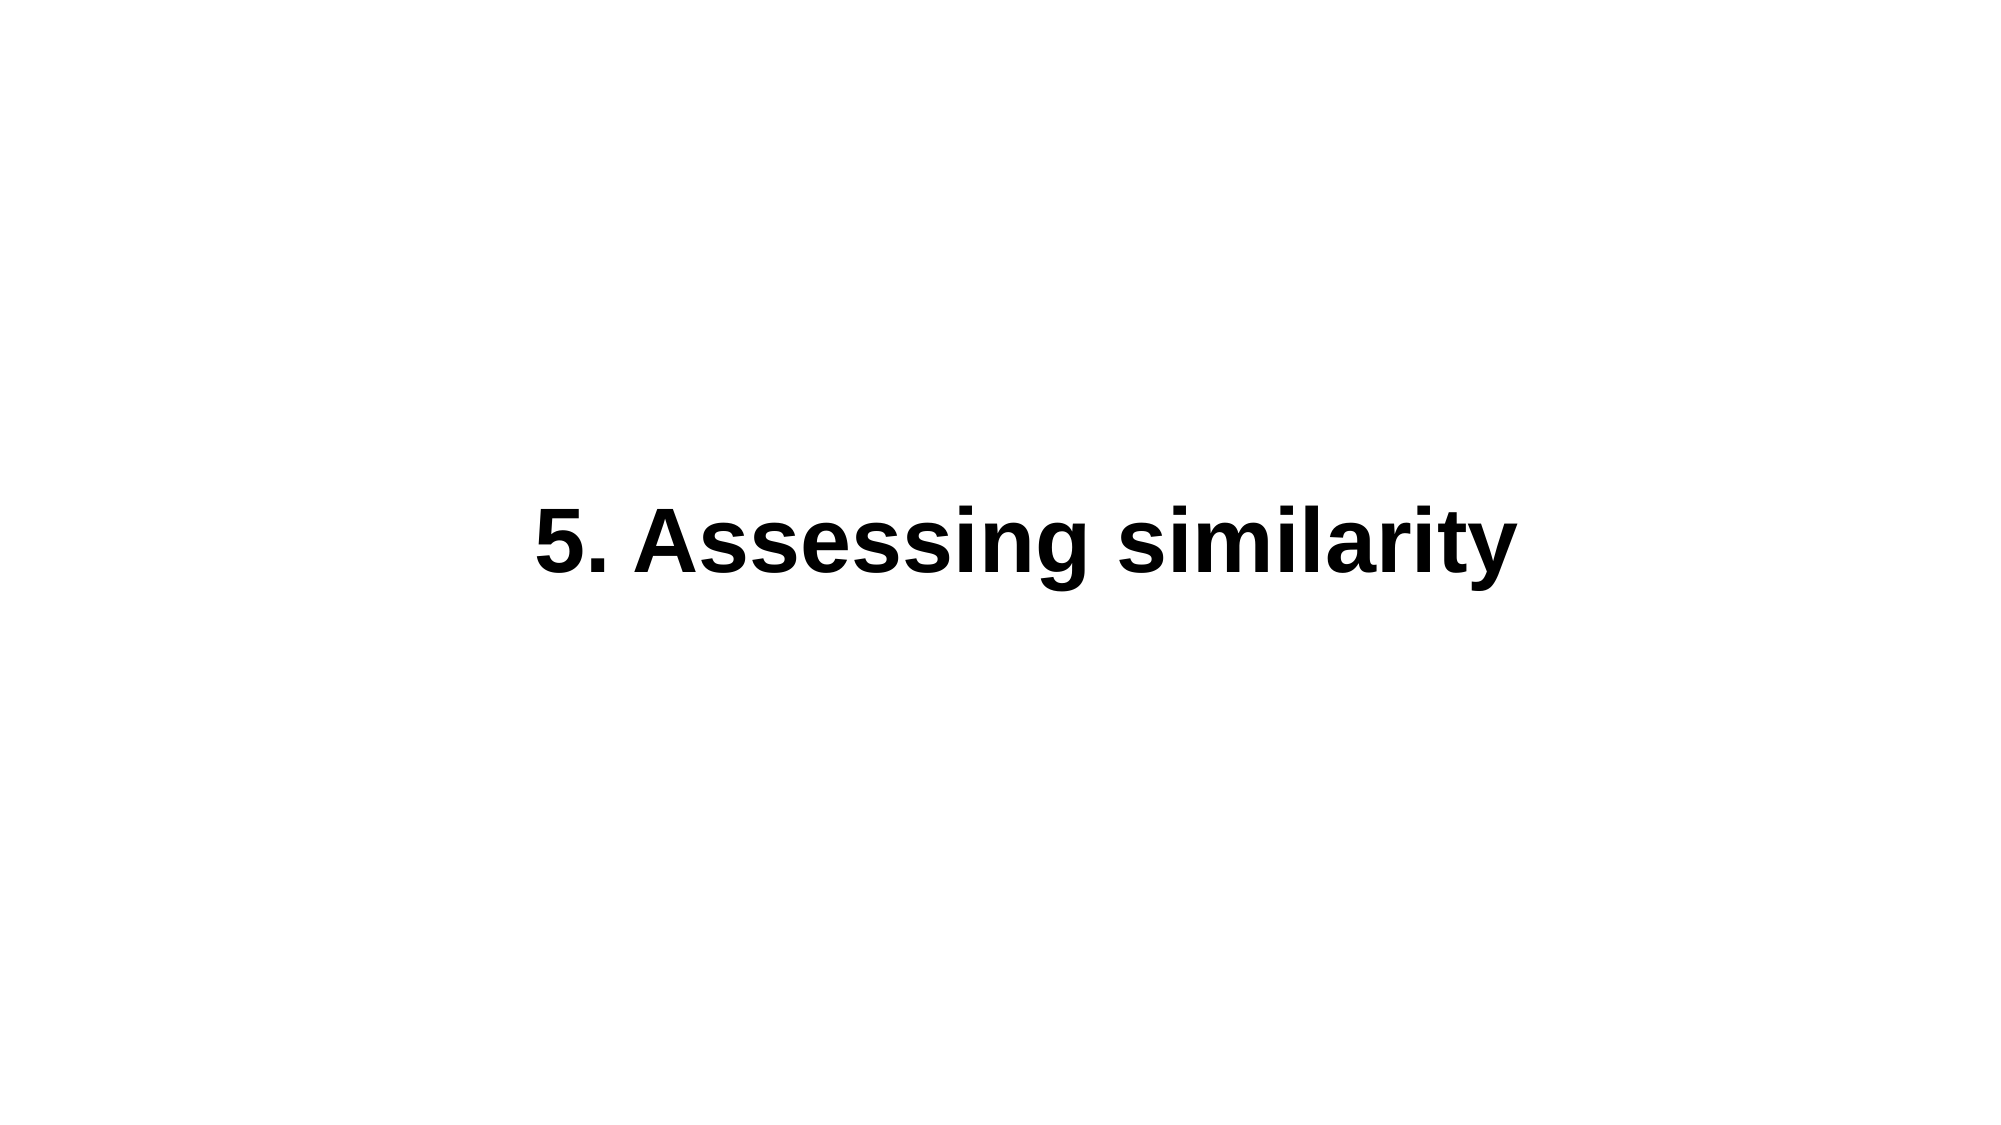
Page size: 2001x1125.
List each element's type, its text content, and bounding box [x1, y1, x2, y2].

text_box 5. Assessing similarity [165, 427, 1890, 645]
